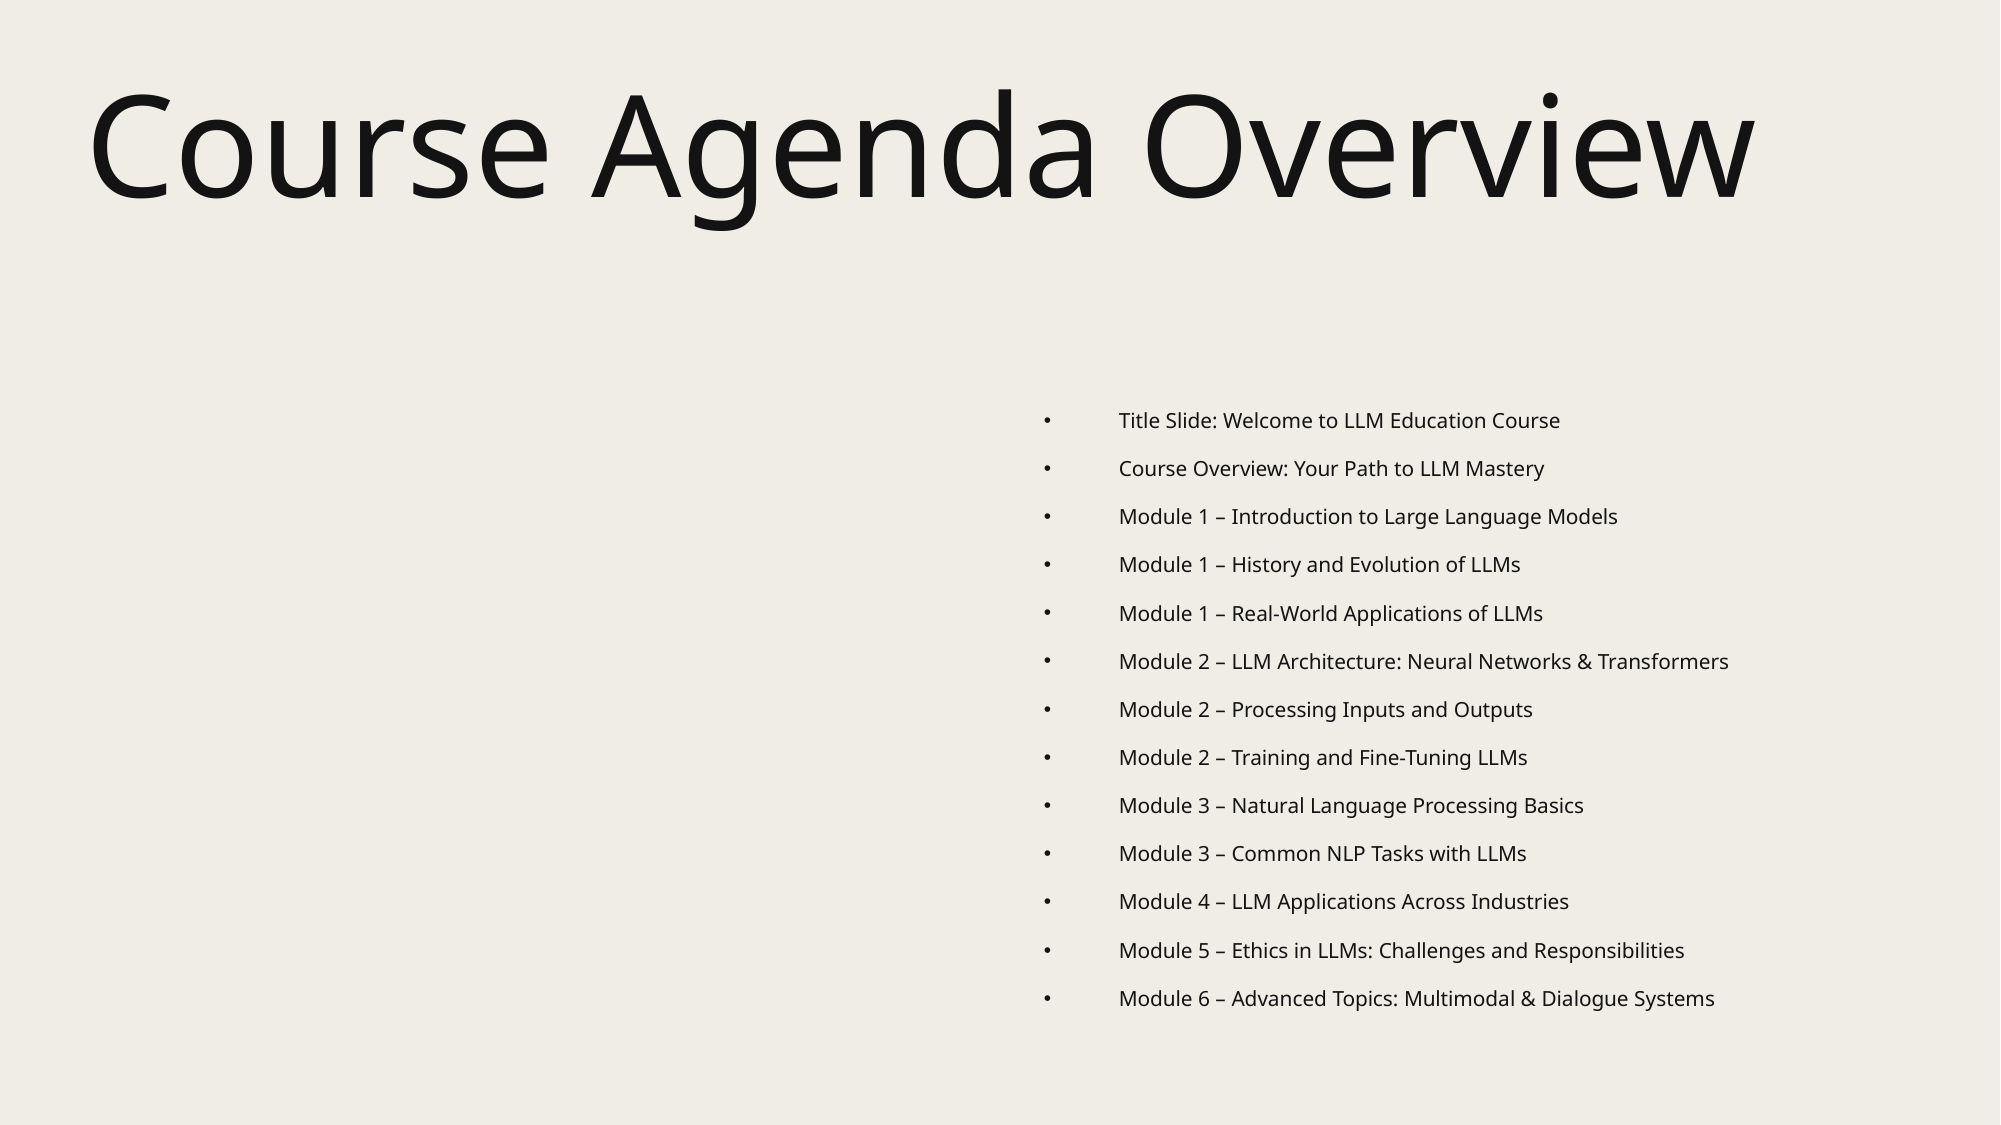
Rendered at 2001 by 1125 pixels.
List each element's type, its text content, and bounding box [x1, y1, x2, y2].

title Course Agenda Overview [70, 67, 1883, 368]
list Title Slide: Welcome to LLM Education Course Course Overview: Your Path to LLM Mastery Module 1 – Introduction to Large Language Models Module 1 – History and Evolution of LLMs Module 1 – Real-World Applications of LLMs Module 2 – LLM Architecture: Neural Networks & Transformers Module 2 – Processing Inputs and Outputs Module 2 – Training and Fine-Tuning LLMs Module 3 – Natural Language Processing Basics Module 3 – Common NLP Tasks with LLMs Module 4 – LLM Applications Across Industries Module 5 – Ethics in LLMs: Challenges and Responsibilities Module 6 – Advanced Topics: Multimodal & Dialogue Systems [1028, 397, 1883, 1031]
